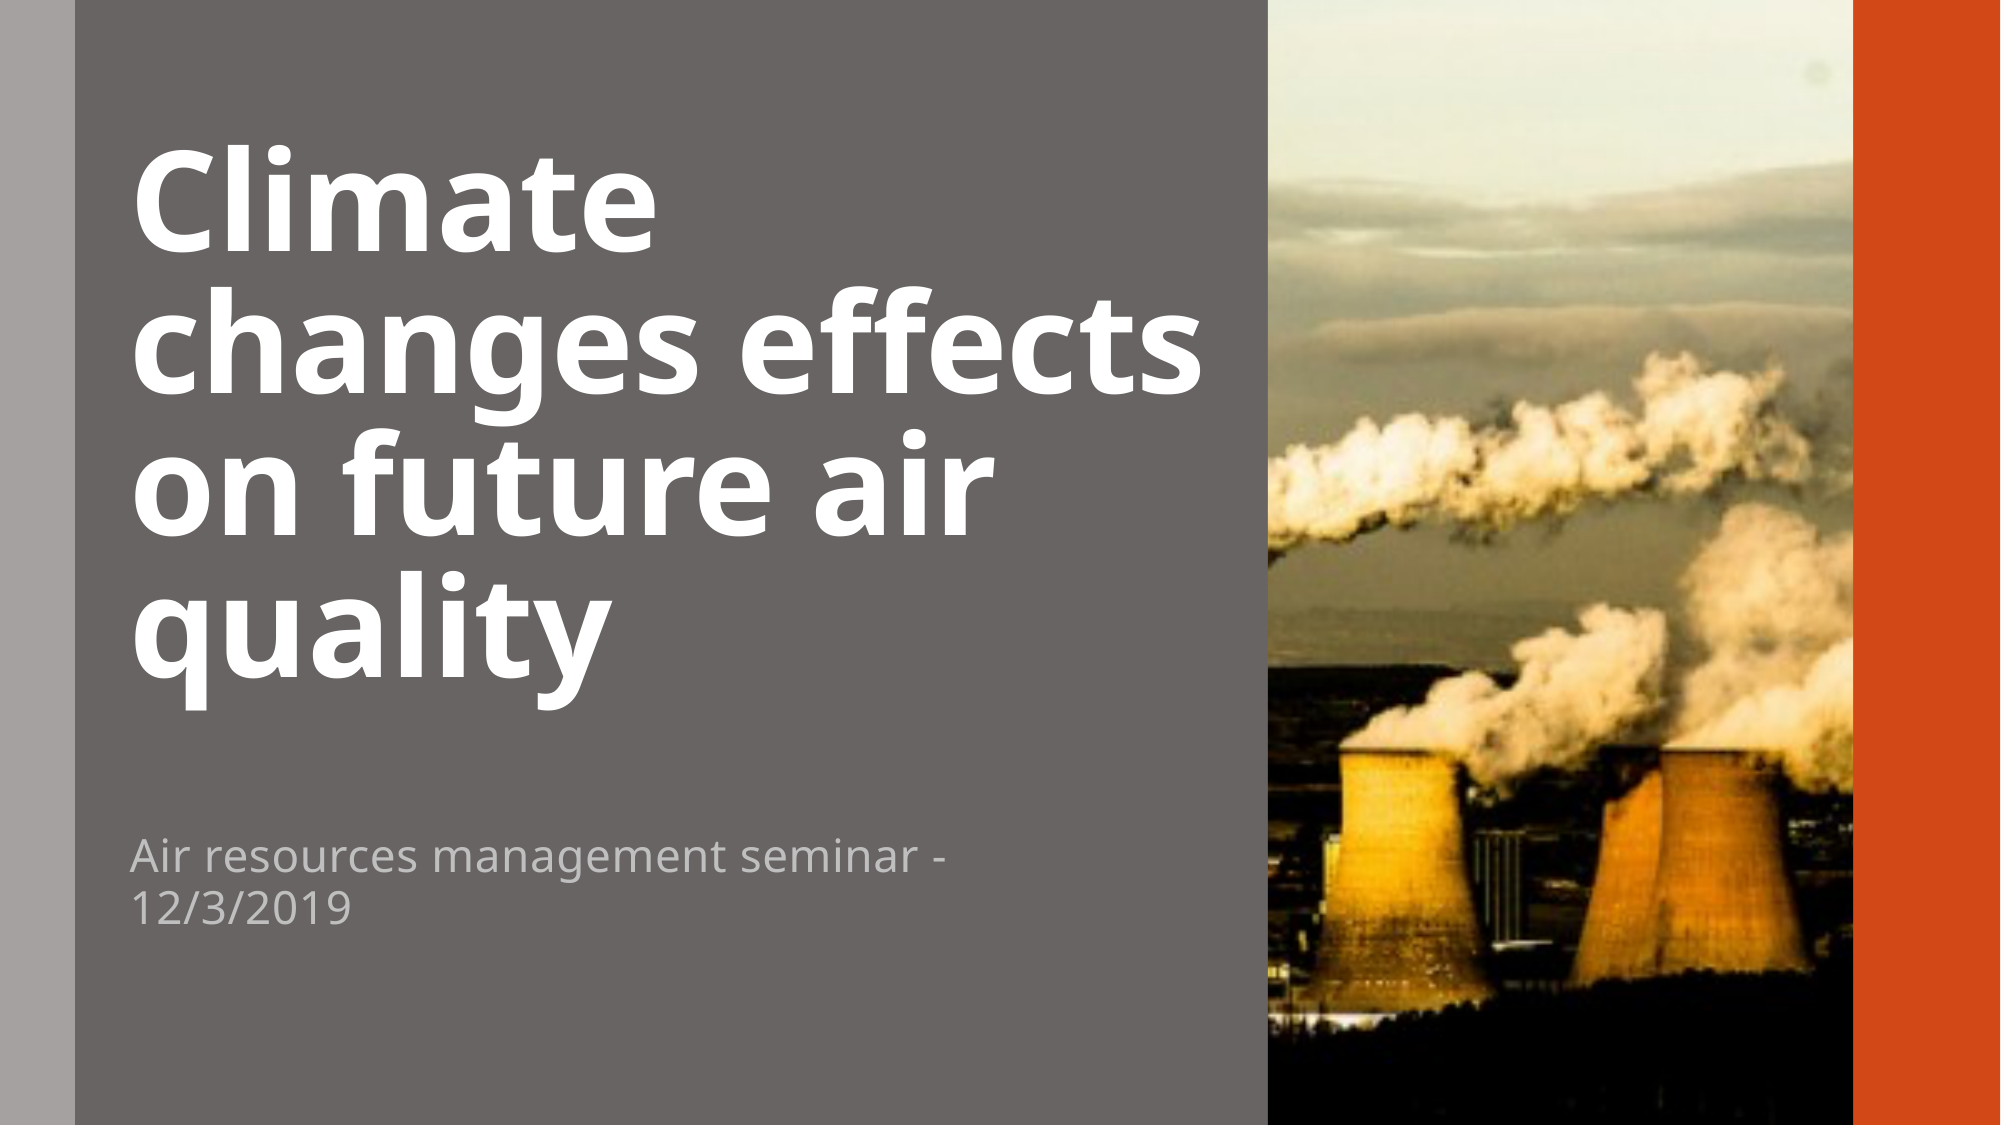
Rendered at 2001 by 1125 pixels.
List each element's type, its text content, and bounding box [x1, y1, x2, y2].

title Climate changes effects on future air quality [114, 50, 1223, 714]
picture [1267, 0, 1854, 1125]
subtitle Air resources management seminar - 12/3/2019 [114, 735, 1180, 1013]
